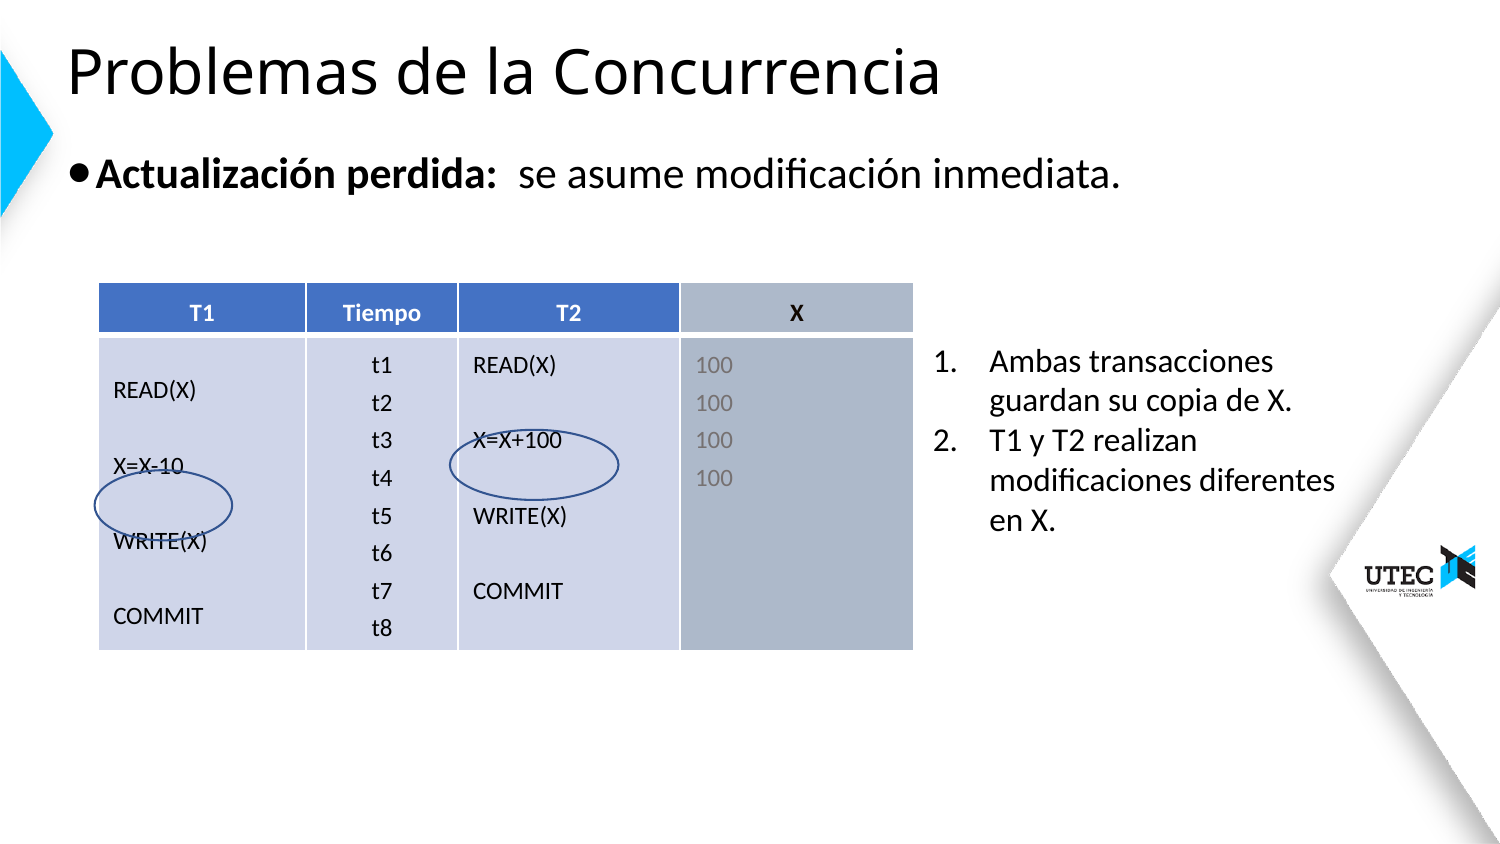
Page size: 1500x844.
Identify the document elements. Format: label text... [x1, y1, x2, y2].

table_header T1 [99, 283, 305, 332]
title Problemas de la Concurrencia [51, 25, 1449, 129]
table_header X [681, 283, 913, 332]
text_box [93, 469, 234, 542]
table_cell READ(X) X=X+100 WRITE(X) COMMIT [459, 338, 679, 650]
list Actualización perdida: se asume modificación inmediata. [51, 129, 1449, 750]
table_header T2 [459, 283, 679, 332]
picture [0, 0, 1500, 844]
text_box [448, 428, 620, 501]
table_cell 100 100 100 100 [681, 338, 913, 650]
table_cell t1 t2 t3 t4 t5 t6 t7 t8 [307, 338, 457, 650]
text_box Ambas transacciones guardan su copia de X. T1 y T2 realizan modificaciones diferentes en X. [918, 331, 1381, 546]
table_header Tiempo [307, 283, 457, 332]
table_cell READ(X) X=X-10 WRITE(X) COMMIT [99, 338, 305, 650]
